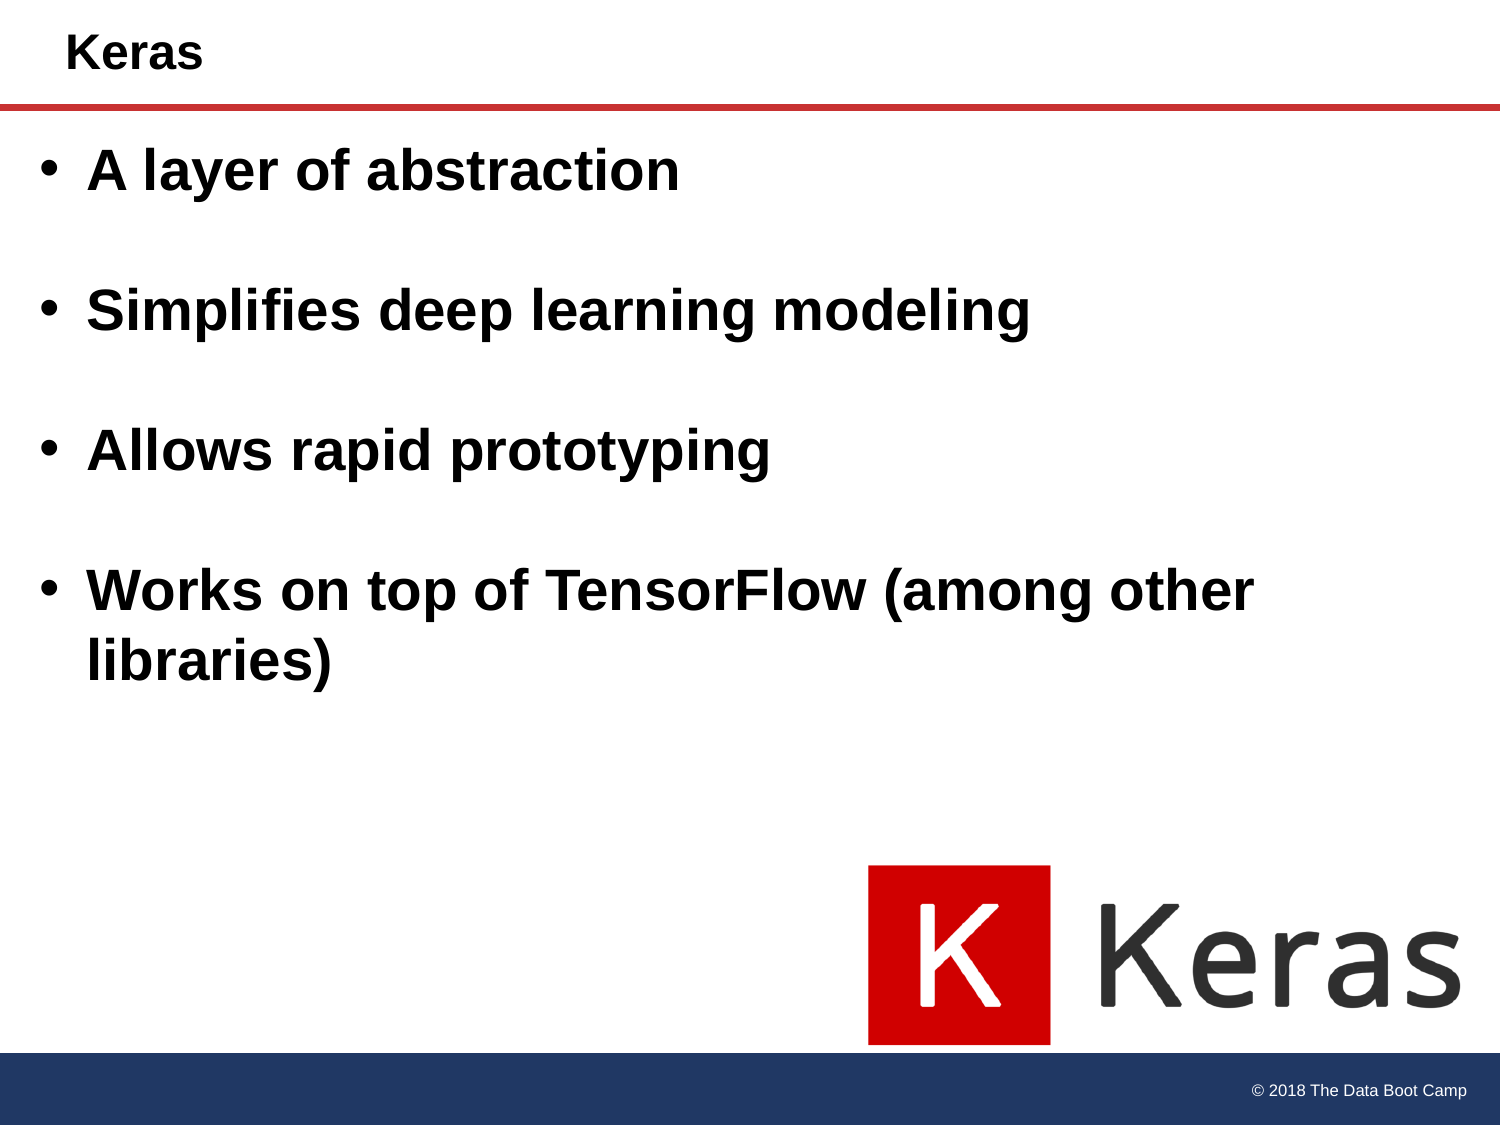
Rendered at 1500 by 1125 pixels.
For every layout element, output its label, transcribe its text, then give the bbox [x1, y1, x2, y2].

picture [865, 862, 1500, 1048]
title Keras [50, 0, 1300, 108]
text_box A layer of abstraction Simplifies deep learning modeling Allows rapid prototyping Works on top of TensorFlow (among other libraries) [24, 125, 1500, 770]
